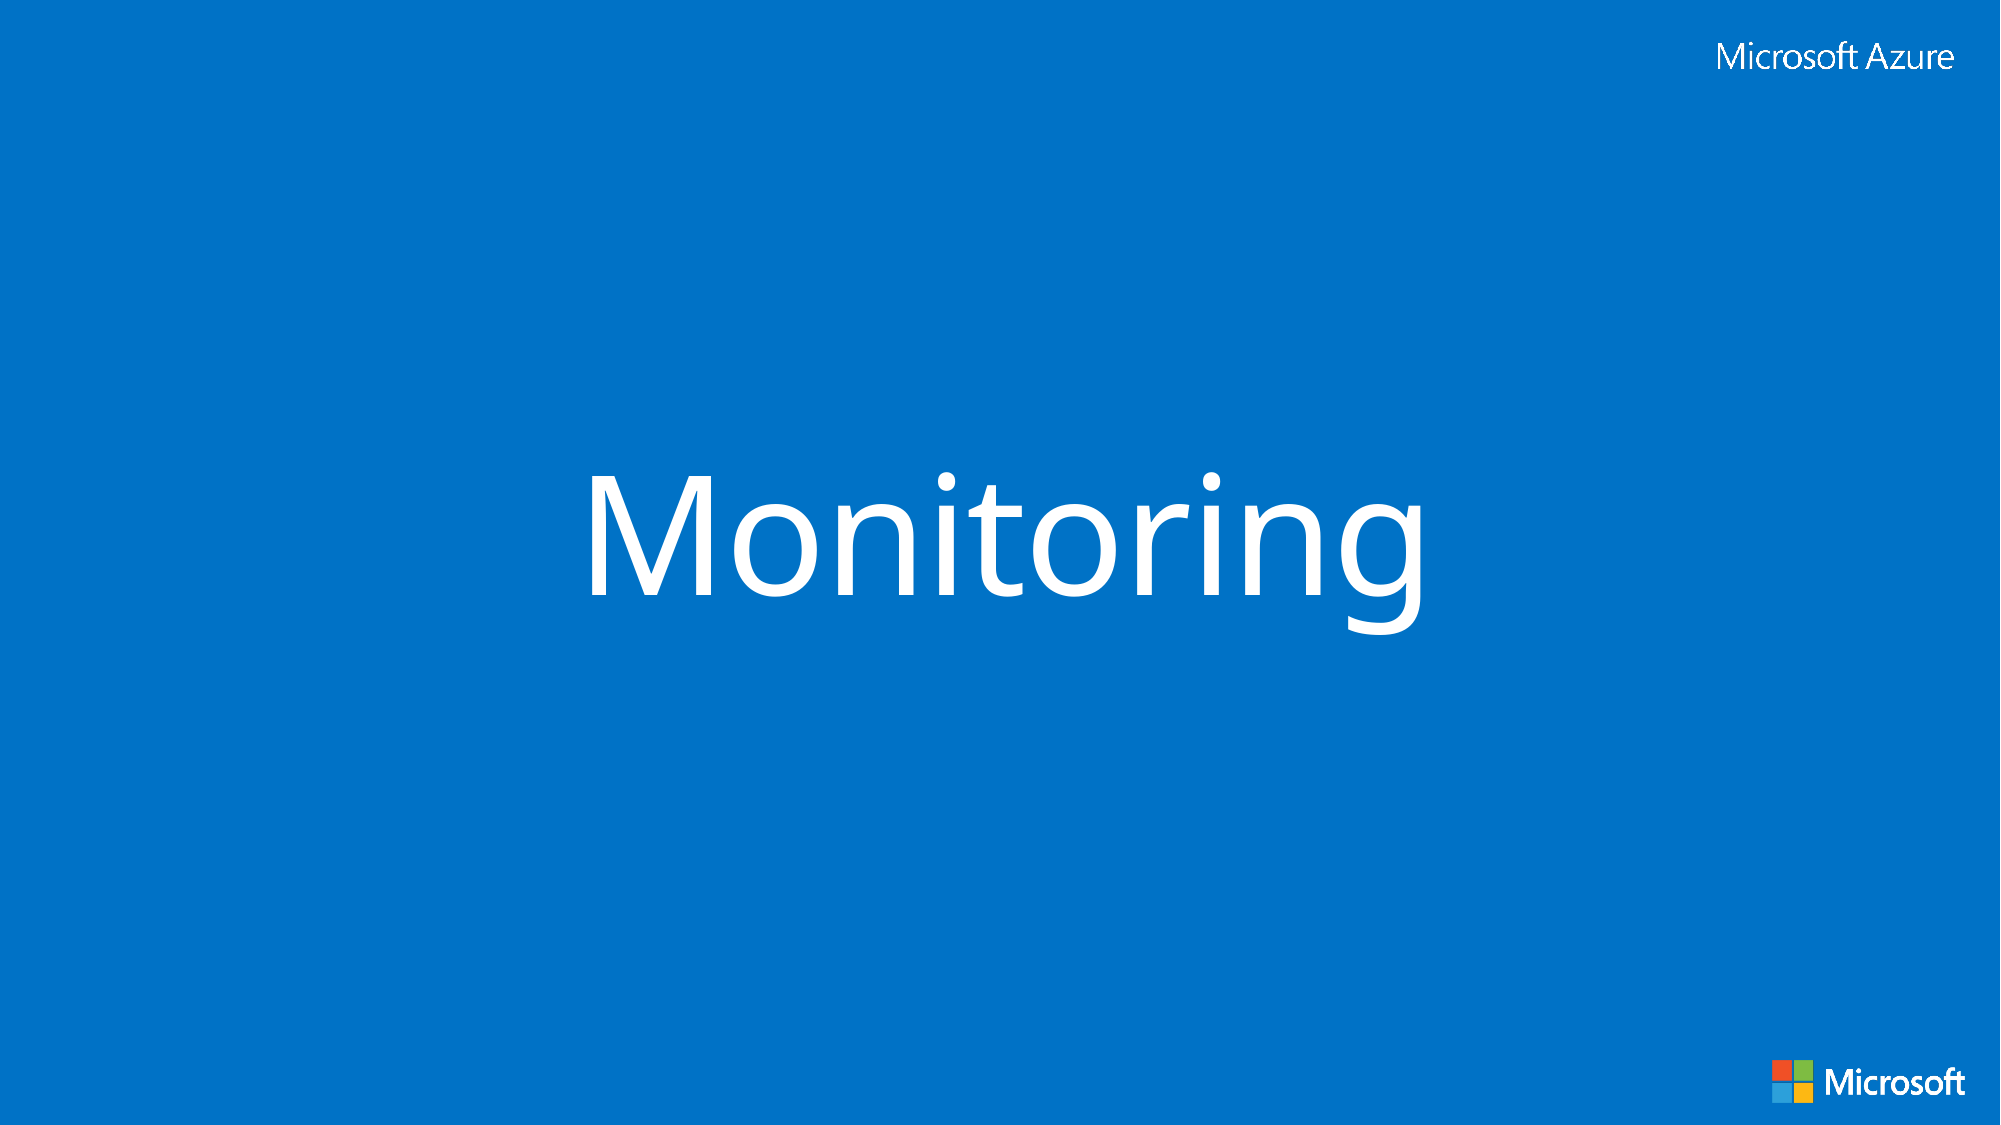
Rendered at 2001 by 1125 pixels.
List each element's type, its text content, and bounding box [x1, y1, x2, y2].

title Monitoring [126, 444, 1886, 653]
picture [1772, 1060, 1965, 1103]
picture [1699, 24, 1972, 87]
